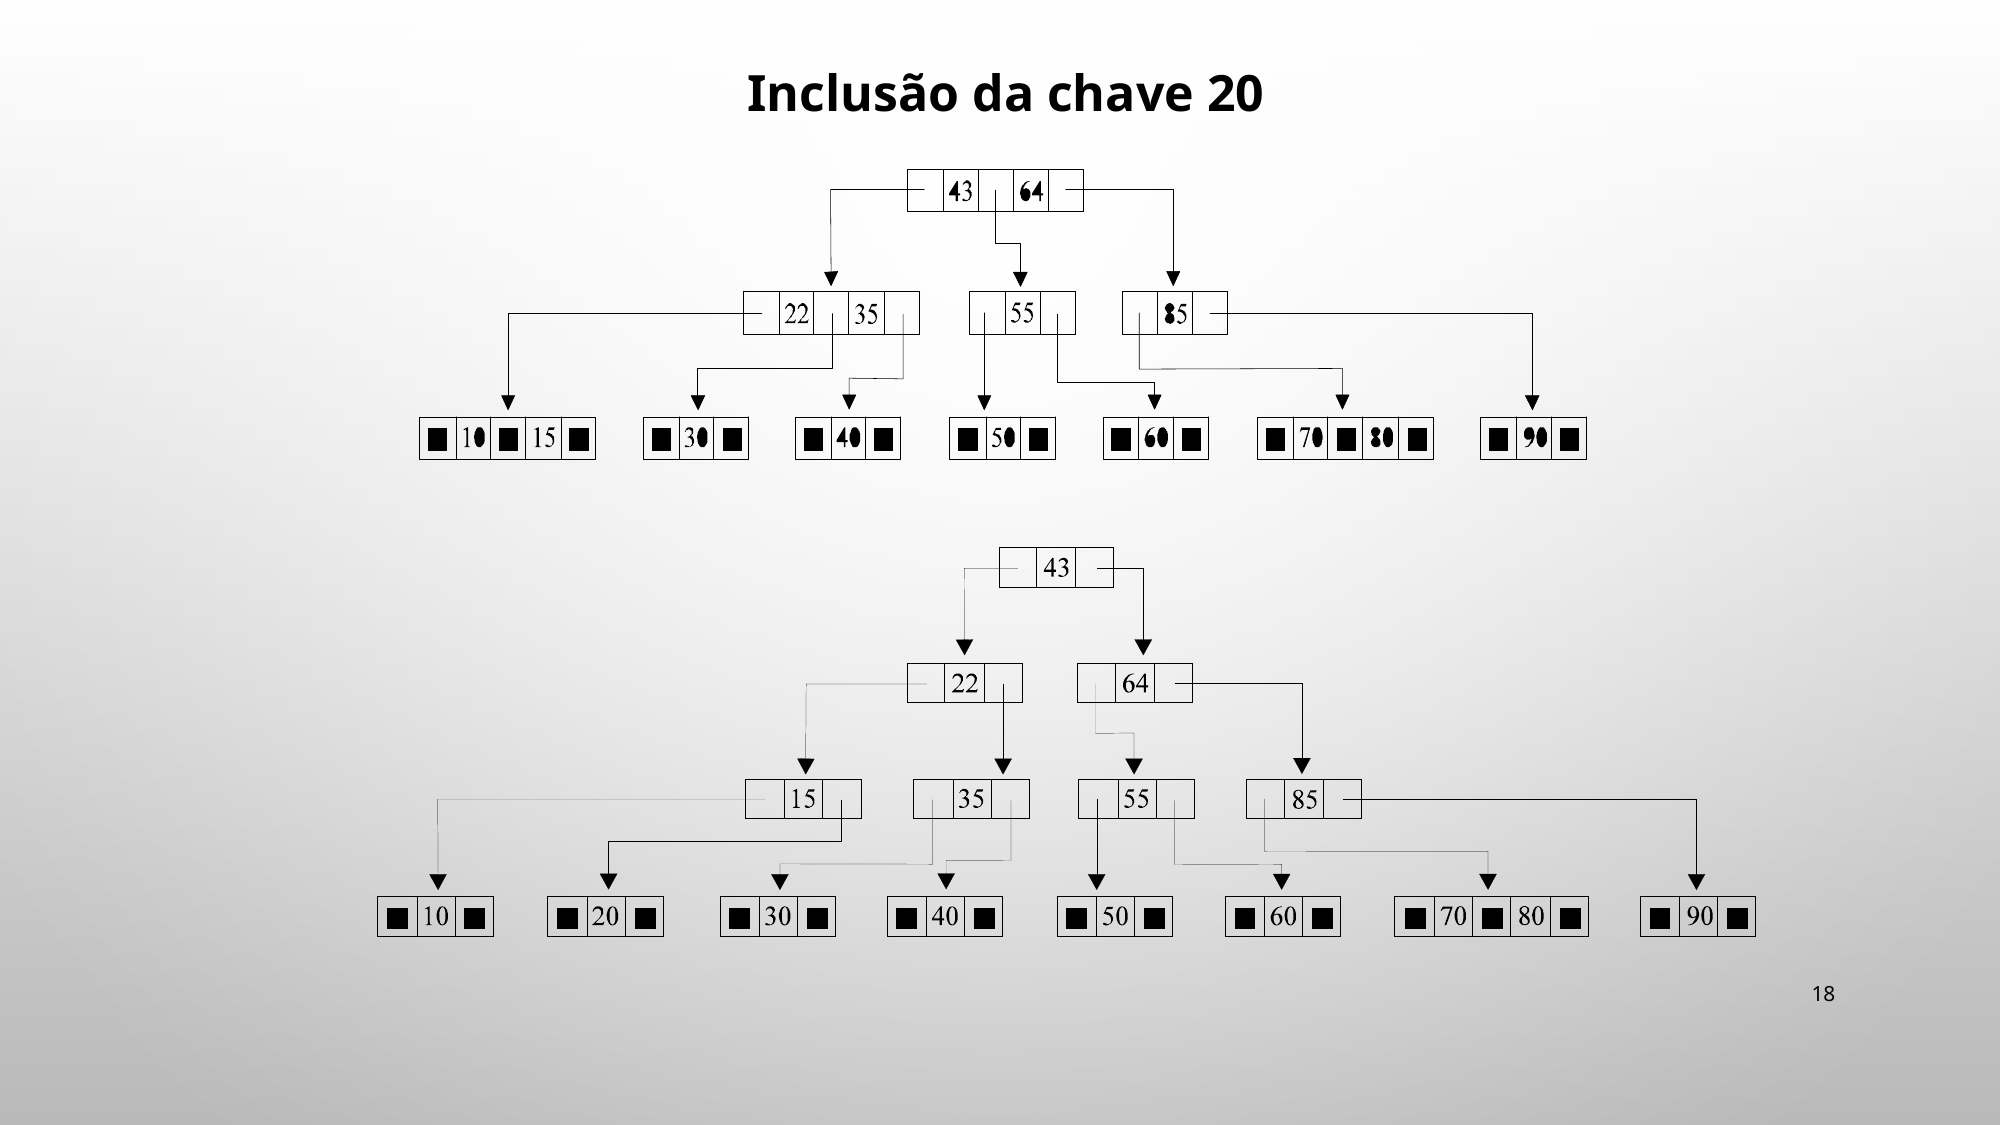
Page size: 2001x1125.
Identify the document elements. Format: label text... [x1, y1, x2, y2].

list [365, 498, 1788, 972]
slide_number 18 [1724, 965, 1851, 1025]
picture [0, 0, 2000, 1125]
text_box Inclusão da chave 20 [732, 54, 1280, 130]
